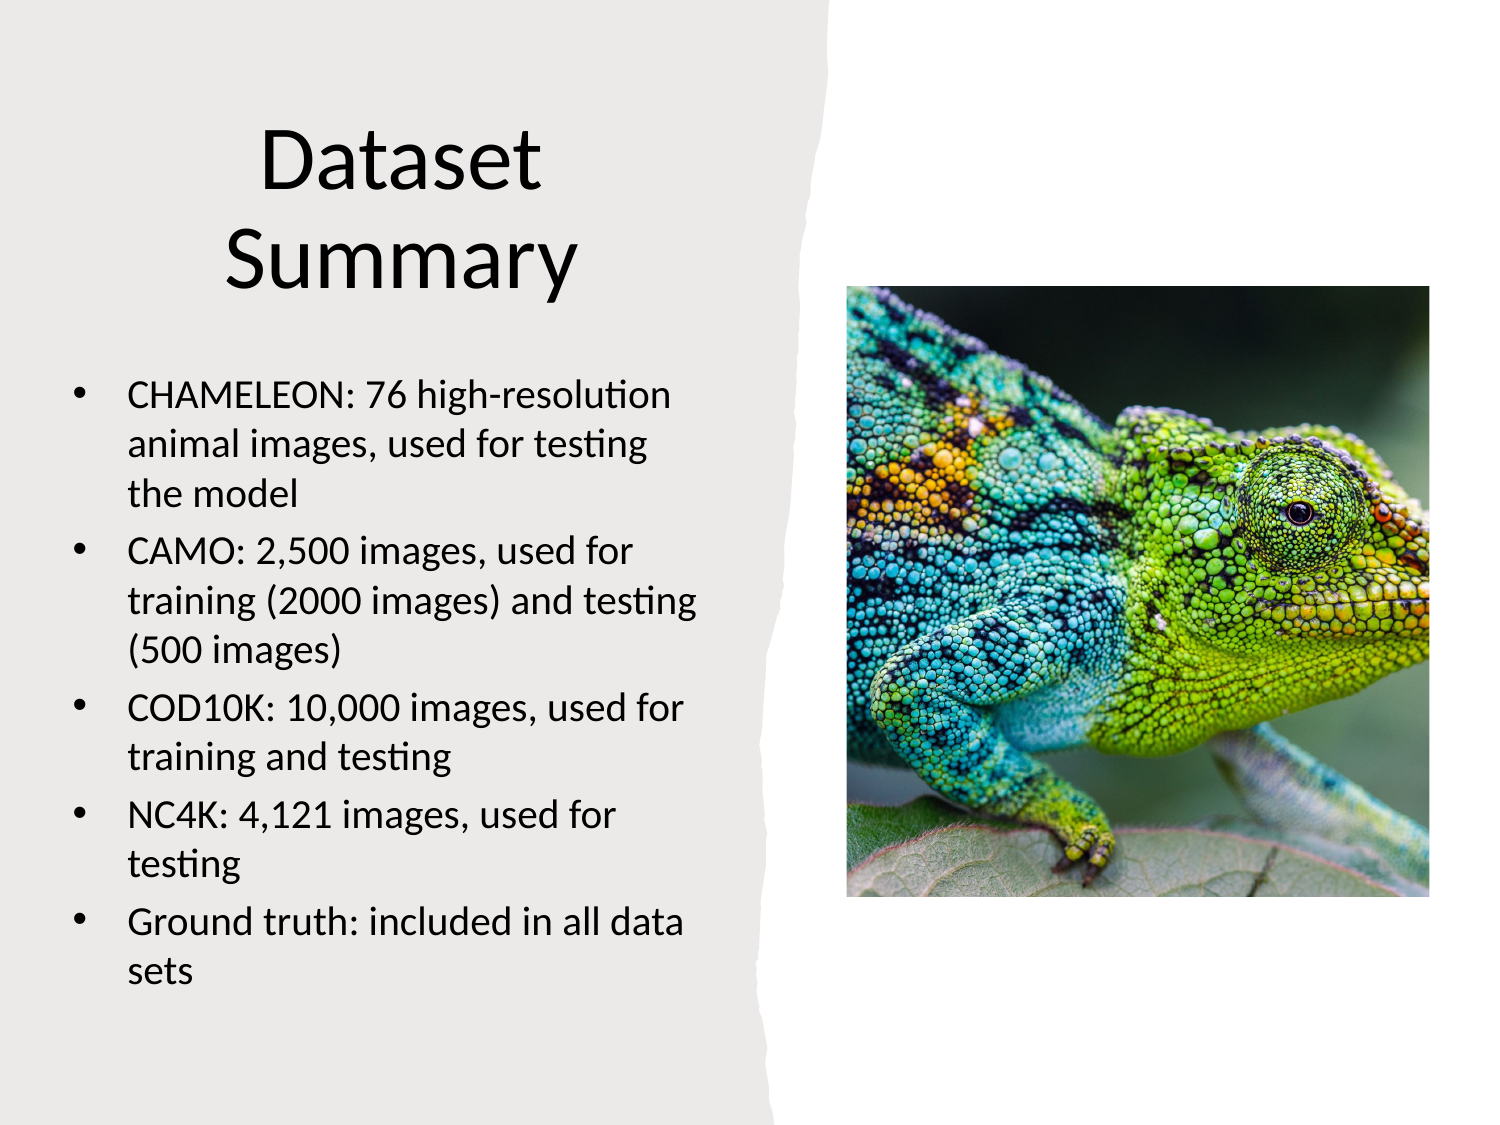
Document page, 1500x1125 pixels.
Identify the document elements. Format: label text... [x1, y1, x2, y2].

text_box [758, 0, 1500, 1125]
picture [846, 286, 1430, 898]
list CHAMELEON: 76 high-resolution animal images, used for testing the model CAMO: 2,500 images, used for training (2000 images) and testing (500 images) COD10K: 10,000 images, used for training and testing NC4K: 4,121 images, used for testing Ground truth: included in all data sets [57, 359, 714, 1002]
picture [846, 595, 857, 611]
text_box [0, 0, 832, 1125]
title Dataset Summary [107, 99, 696, 319]
picture [846, 617, 858, 639]
